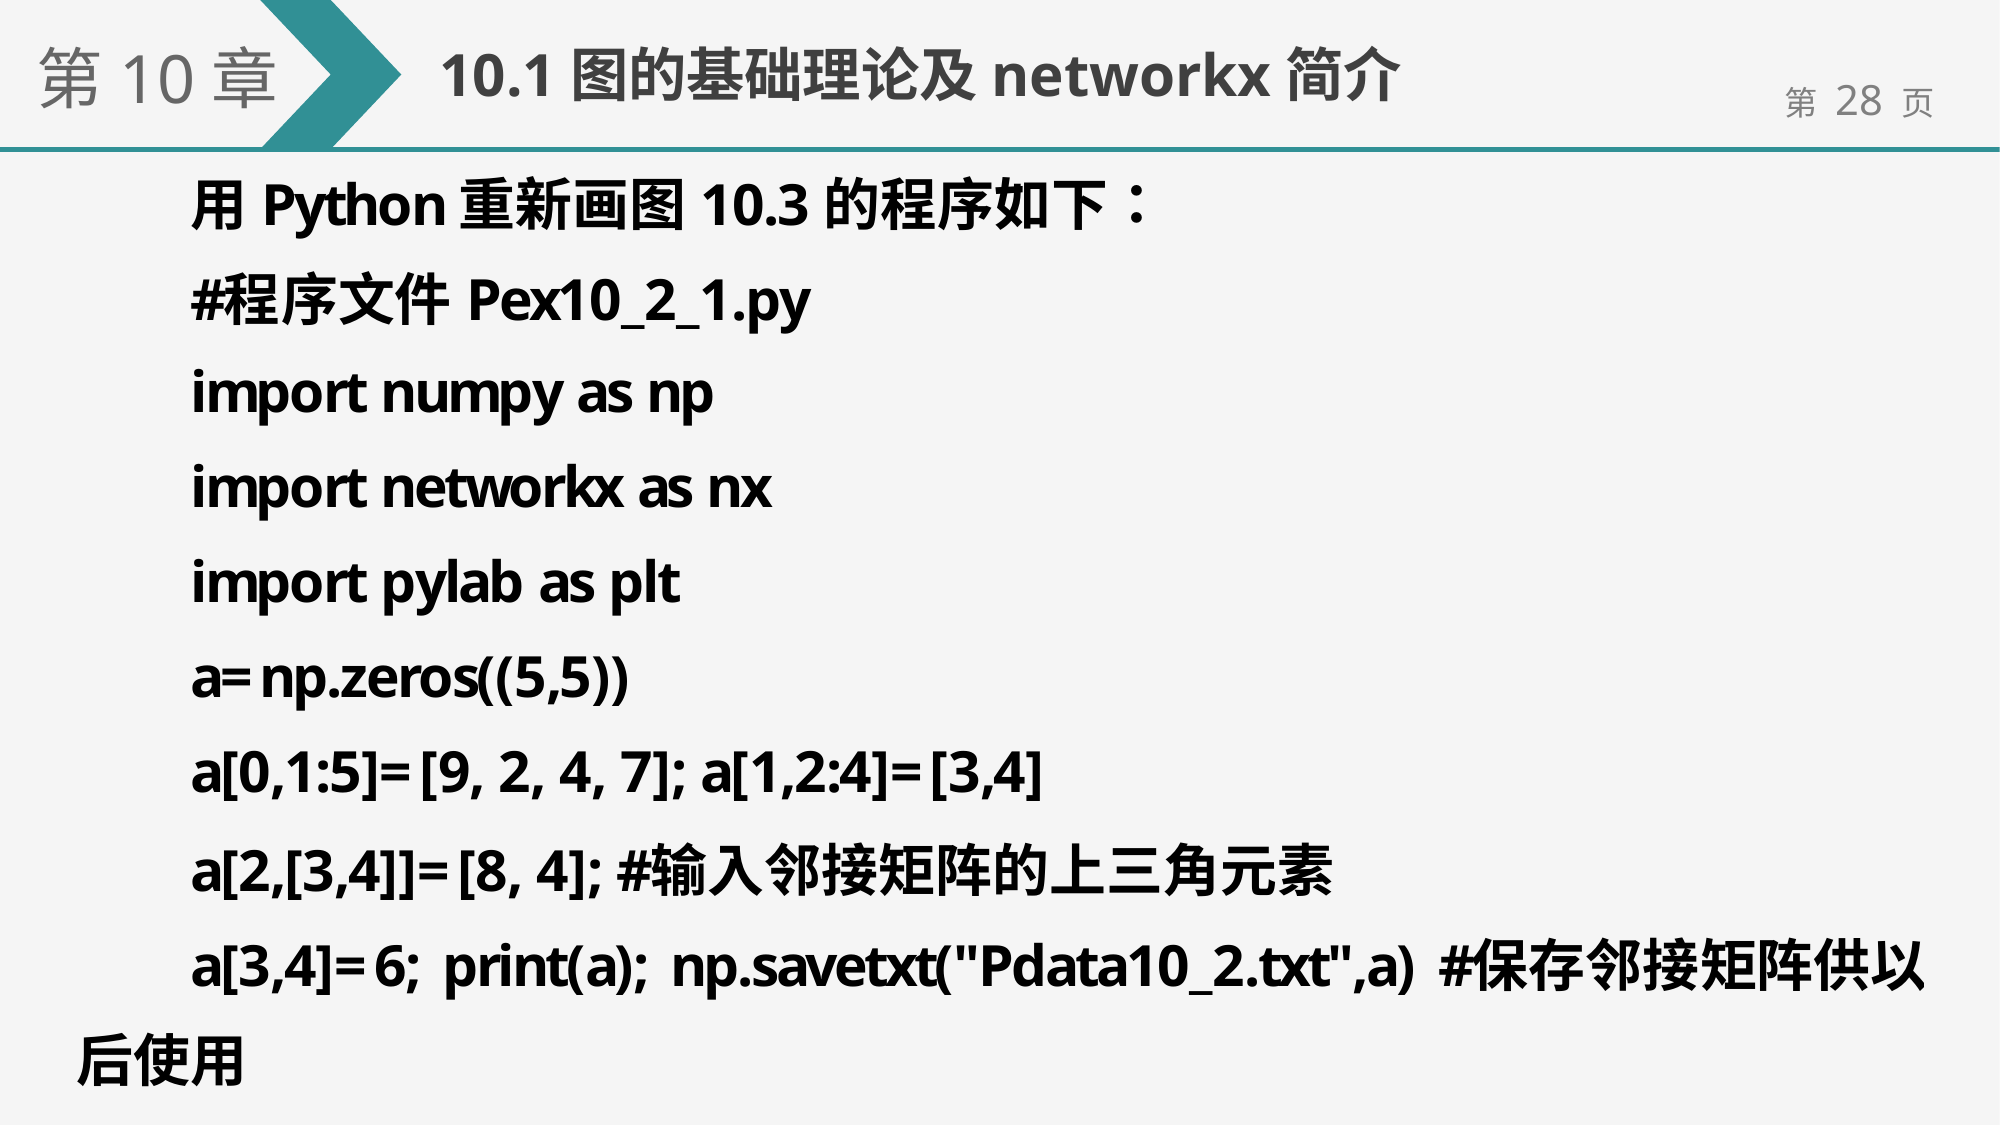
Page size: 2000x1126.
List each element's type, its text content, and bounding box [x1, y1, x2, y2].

text_box 10.1图的基础理论及networkx简介 [424, 31, 1532, 116]
text_box 第10章 [21, 29, 294, 125]
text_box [75, 157, 1924, 1126]
text_box [258, 0, 403, 148]
